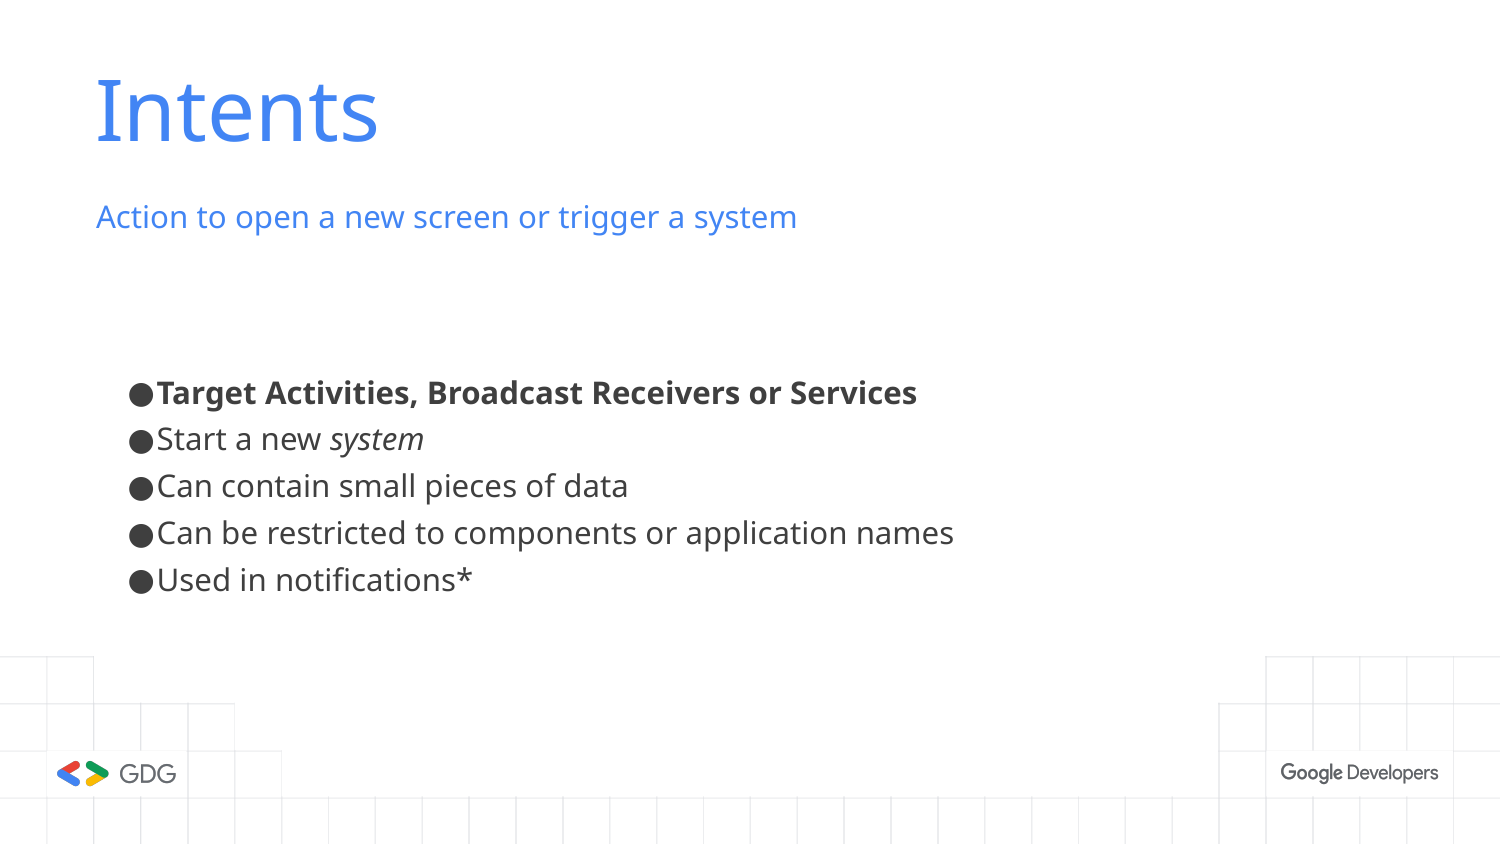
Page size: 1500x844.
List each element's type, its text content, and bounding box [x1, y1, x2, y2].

subtitle Action to open a new screen or trigger a system [96, 187, 1304, 270]
text_box [46, 750, 187, 797]
list Target Activities, Broadcast Receivers or Services Start a new system Can contain small pieces of data Can be restricted to components or application names Used in notifications* [127, 363, 1461, 657]
text_box [1266, 750, 1453, 797]
title Intents [95, 56, 1493, 151]
picture [0, 656, 1500, 844]
